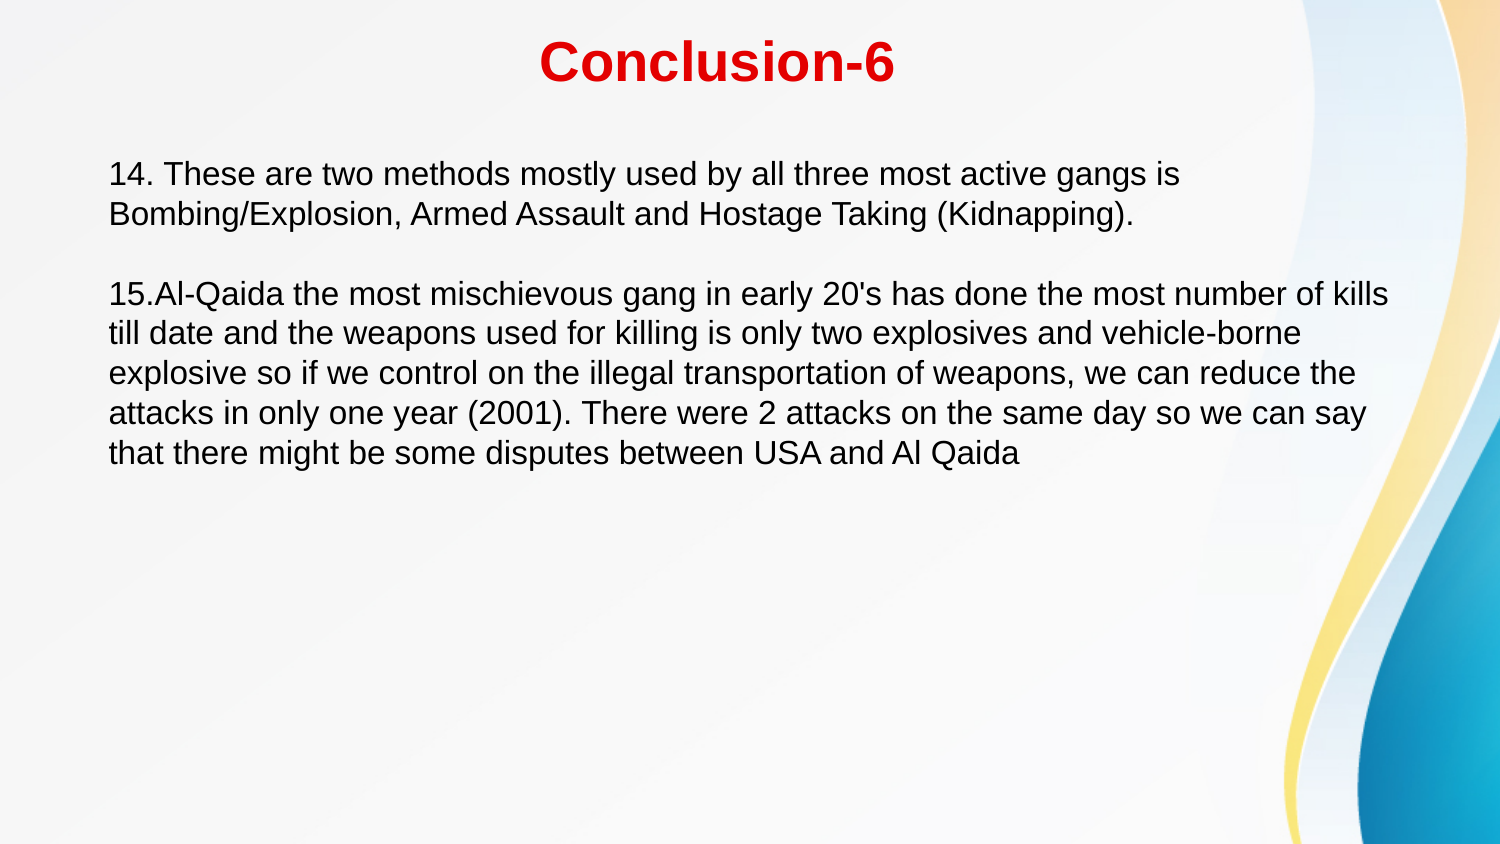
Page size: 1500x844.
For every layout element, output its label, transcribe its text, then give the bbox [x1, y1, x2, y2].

picture [0, 0, 1500, 844]
title Conclusion-6 [74, 23, 1426, 96]
list 14. These are two methods mostly used by all three most active gangs is Bombing/Explosion, Armed Assault and Hostage Taking (Kidnapping). 15.Al-Qaida the most mischievous gang in early 20's has done the most number of kills till date and the weapons used for killing is only two explosives and vehicle-borne explosive so if we control on the illegal transportation of weapons, we can reduce the attacks in only one year (2001). There were 2 attacks on the same day so we can say that there might be some disputes between USA and Al Qaida [74, 144, 1426, 755]
